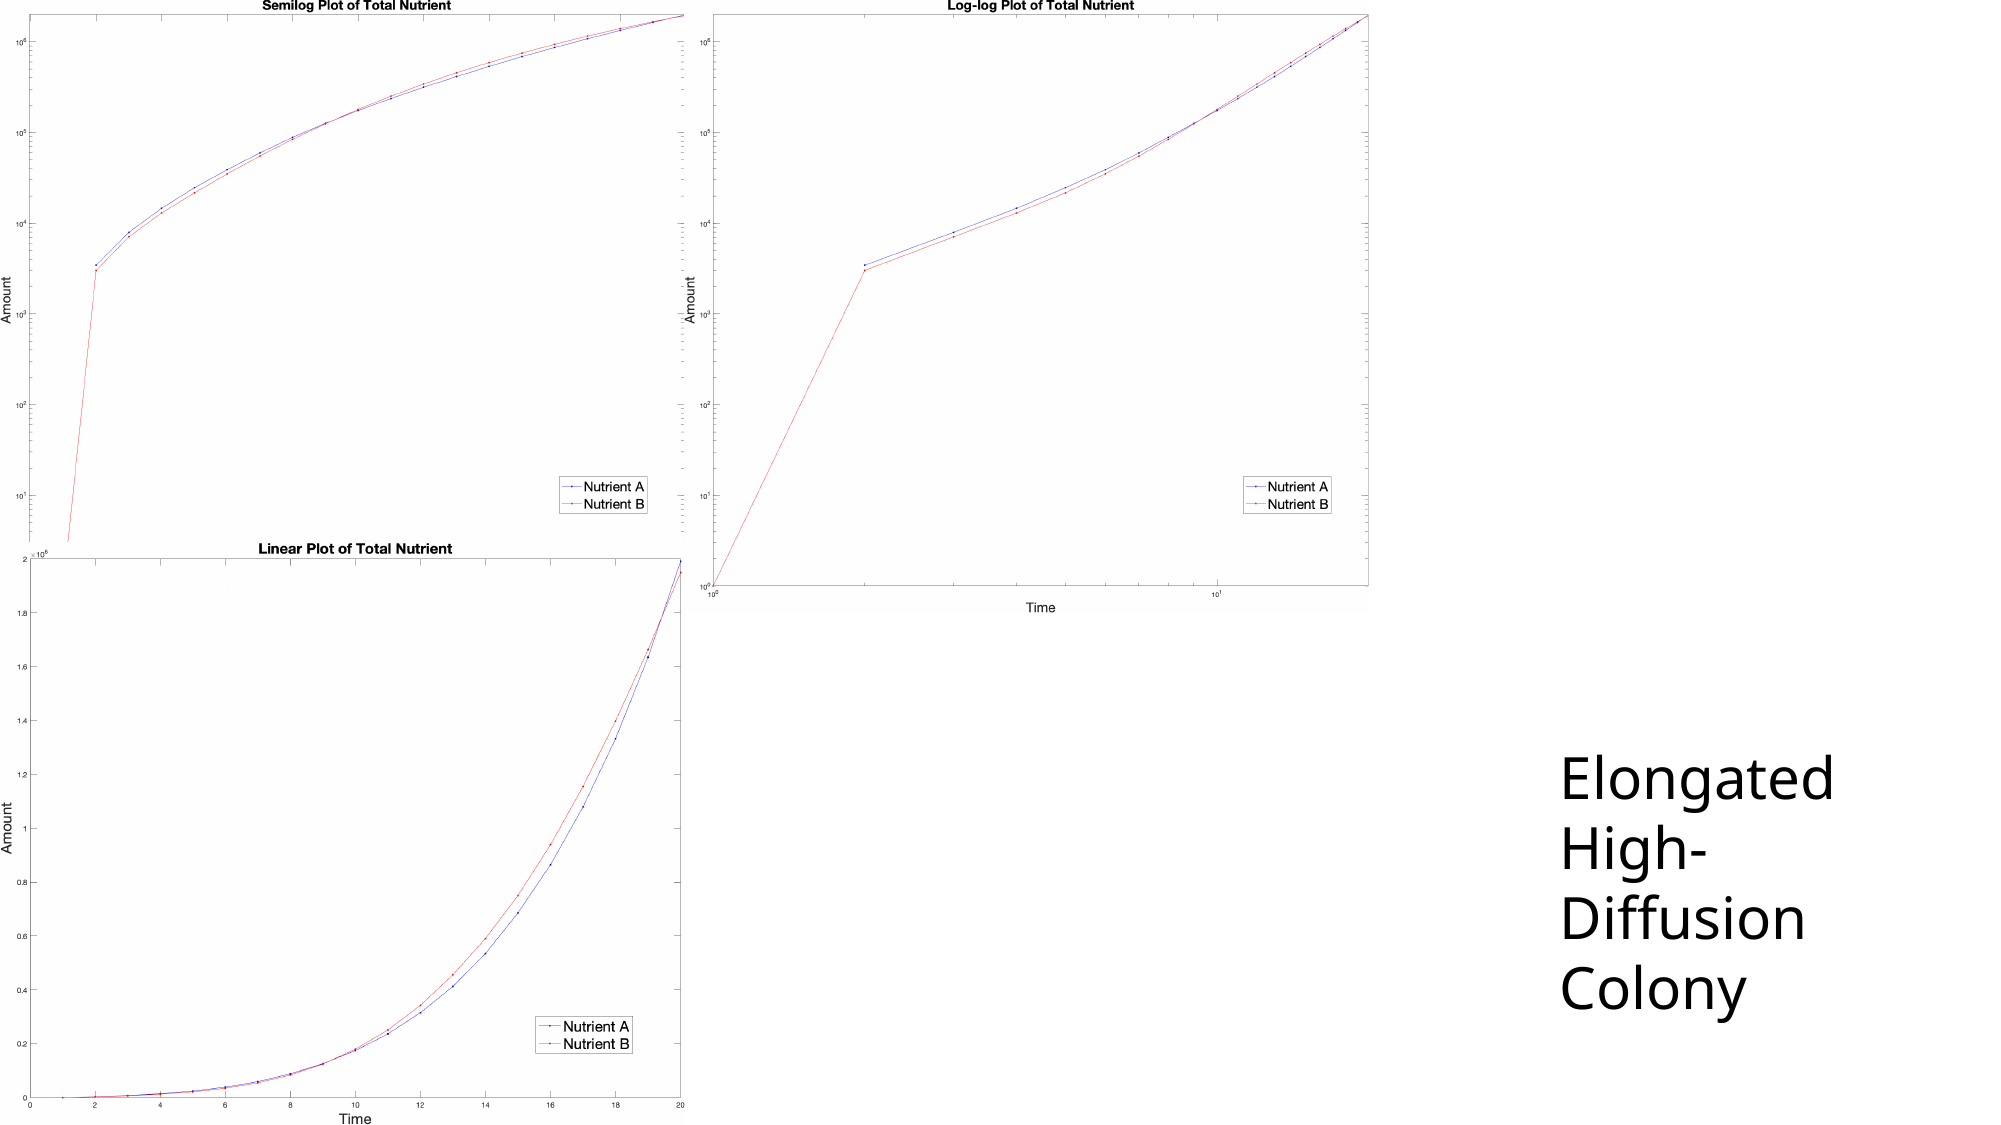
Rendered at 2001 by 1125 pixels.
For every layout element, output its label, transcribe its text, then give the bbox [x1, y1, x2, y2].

text_box Elongated High-Diffusion Colony [1545, 733, 1965, 1029]
picture [0, 0, 1369, 1125]
